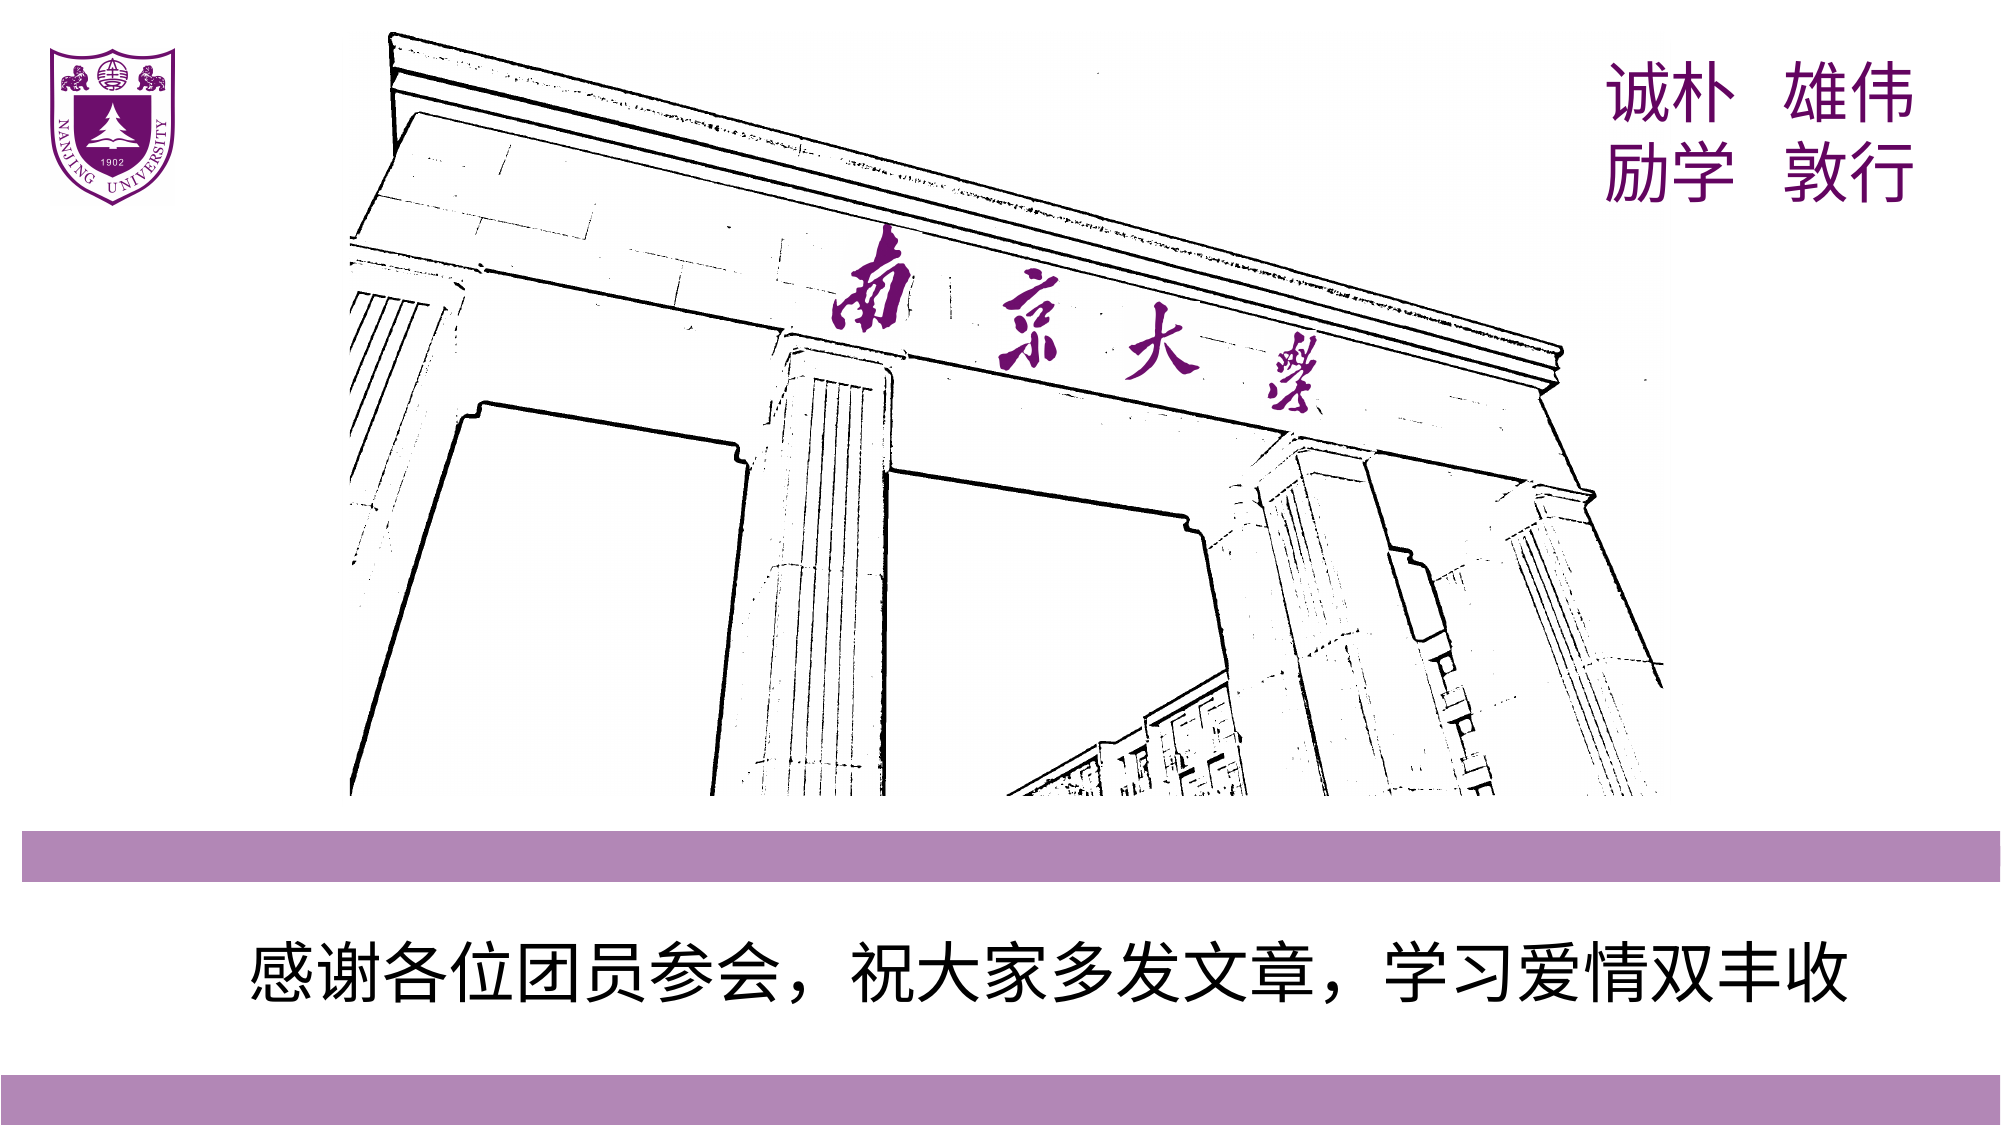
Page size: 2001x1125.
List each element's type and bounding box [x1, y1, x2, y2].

picture [1265, 330, 1317, 416]
picture [997, 268, 1059, 372]
picture [1124, 301, 1200, 385]
picture [829, 217, 923, 343]
picture [50, 48, 175, 206]
